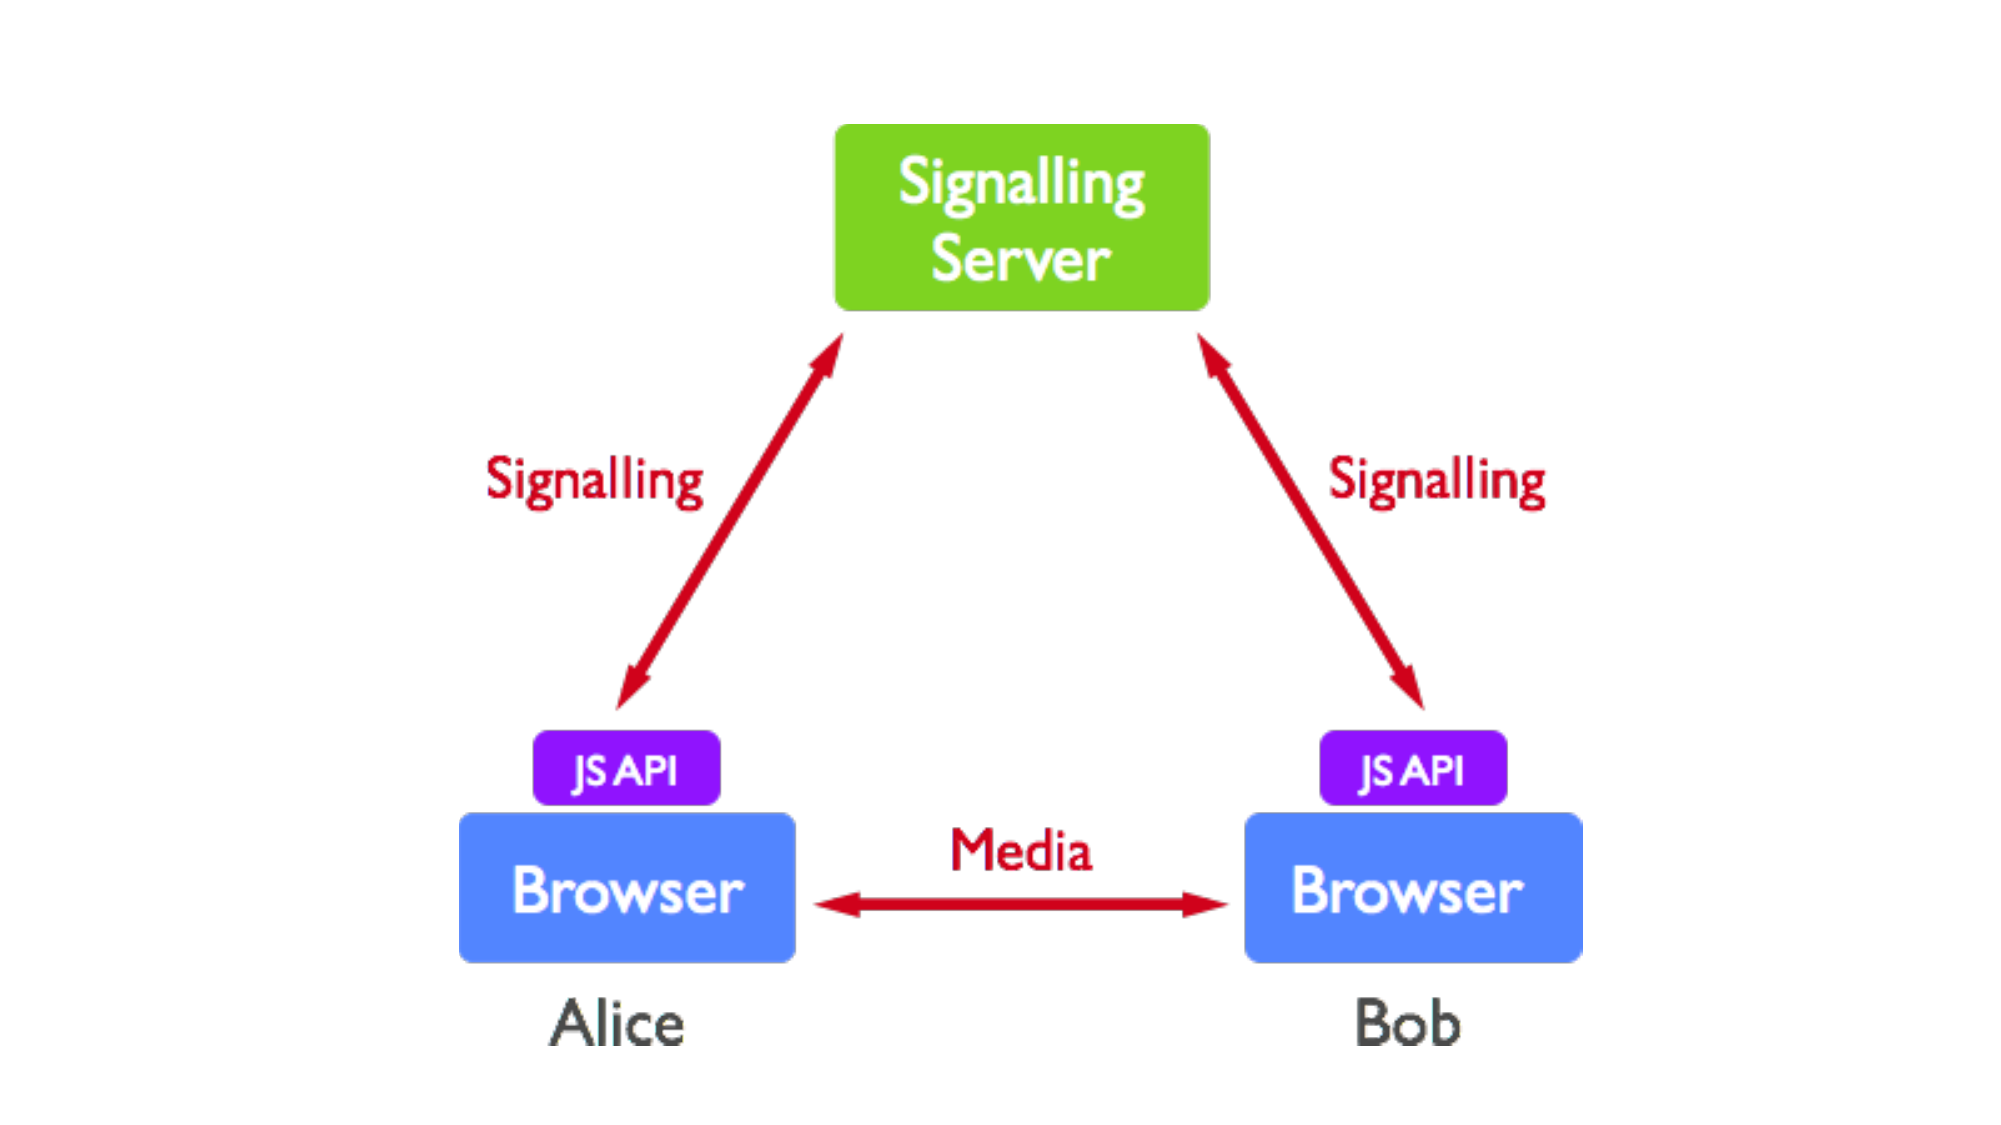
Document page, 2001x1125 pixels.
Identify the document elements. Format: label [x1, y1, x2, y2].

picture [459, 124, 1583, 1046]
